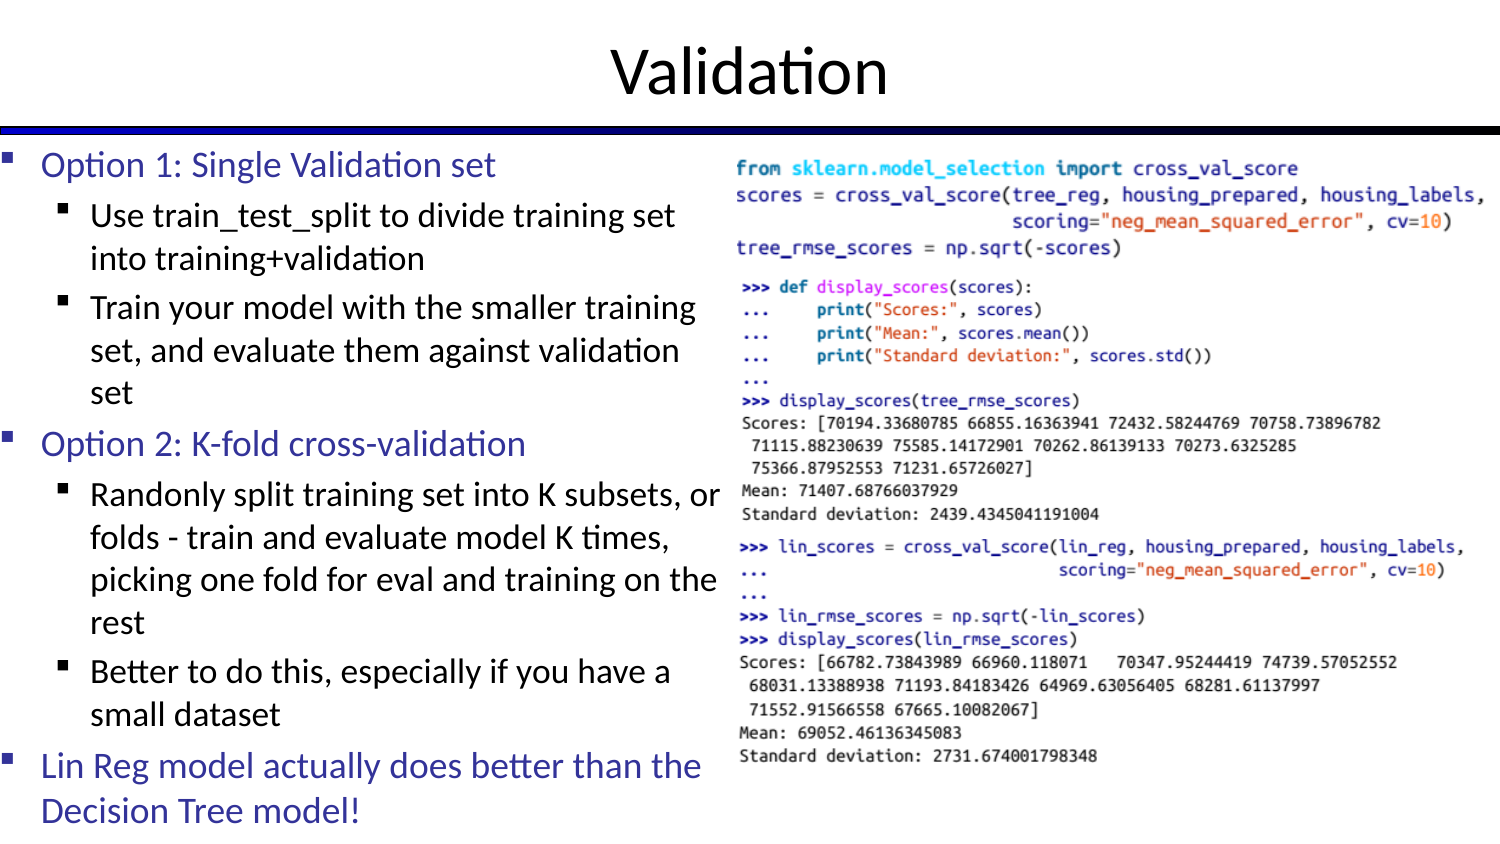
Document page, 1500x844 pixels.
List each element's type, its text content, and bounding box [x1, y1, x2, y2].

picture [737, 153, 1488, 261]
picture [734, 538, 1473, 764]
picture [739, 275, 1391, 527]
list Option 1: Single Validation set Use train_test_split to divide training set into training+validation Train your model with the smaller training set, and evaluate them against validation set Option 2: K-fold cross-validation Randonly split training set into K subsets, or folds - train and evaluate model K times, picking one fold for eval and training on the rest Better to do this, especially if you have a small dataset Lin Reg model actually does better than the Decision Tree model! [0, 134, 738, 717]
title Validation [0, 0, 1500, 138]
